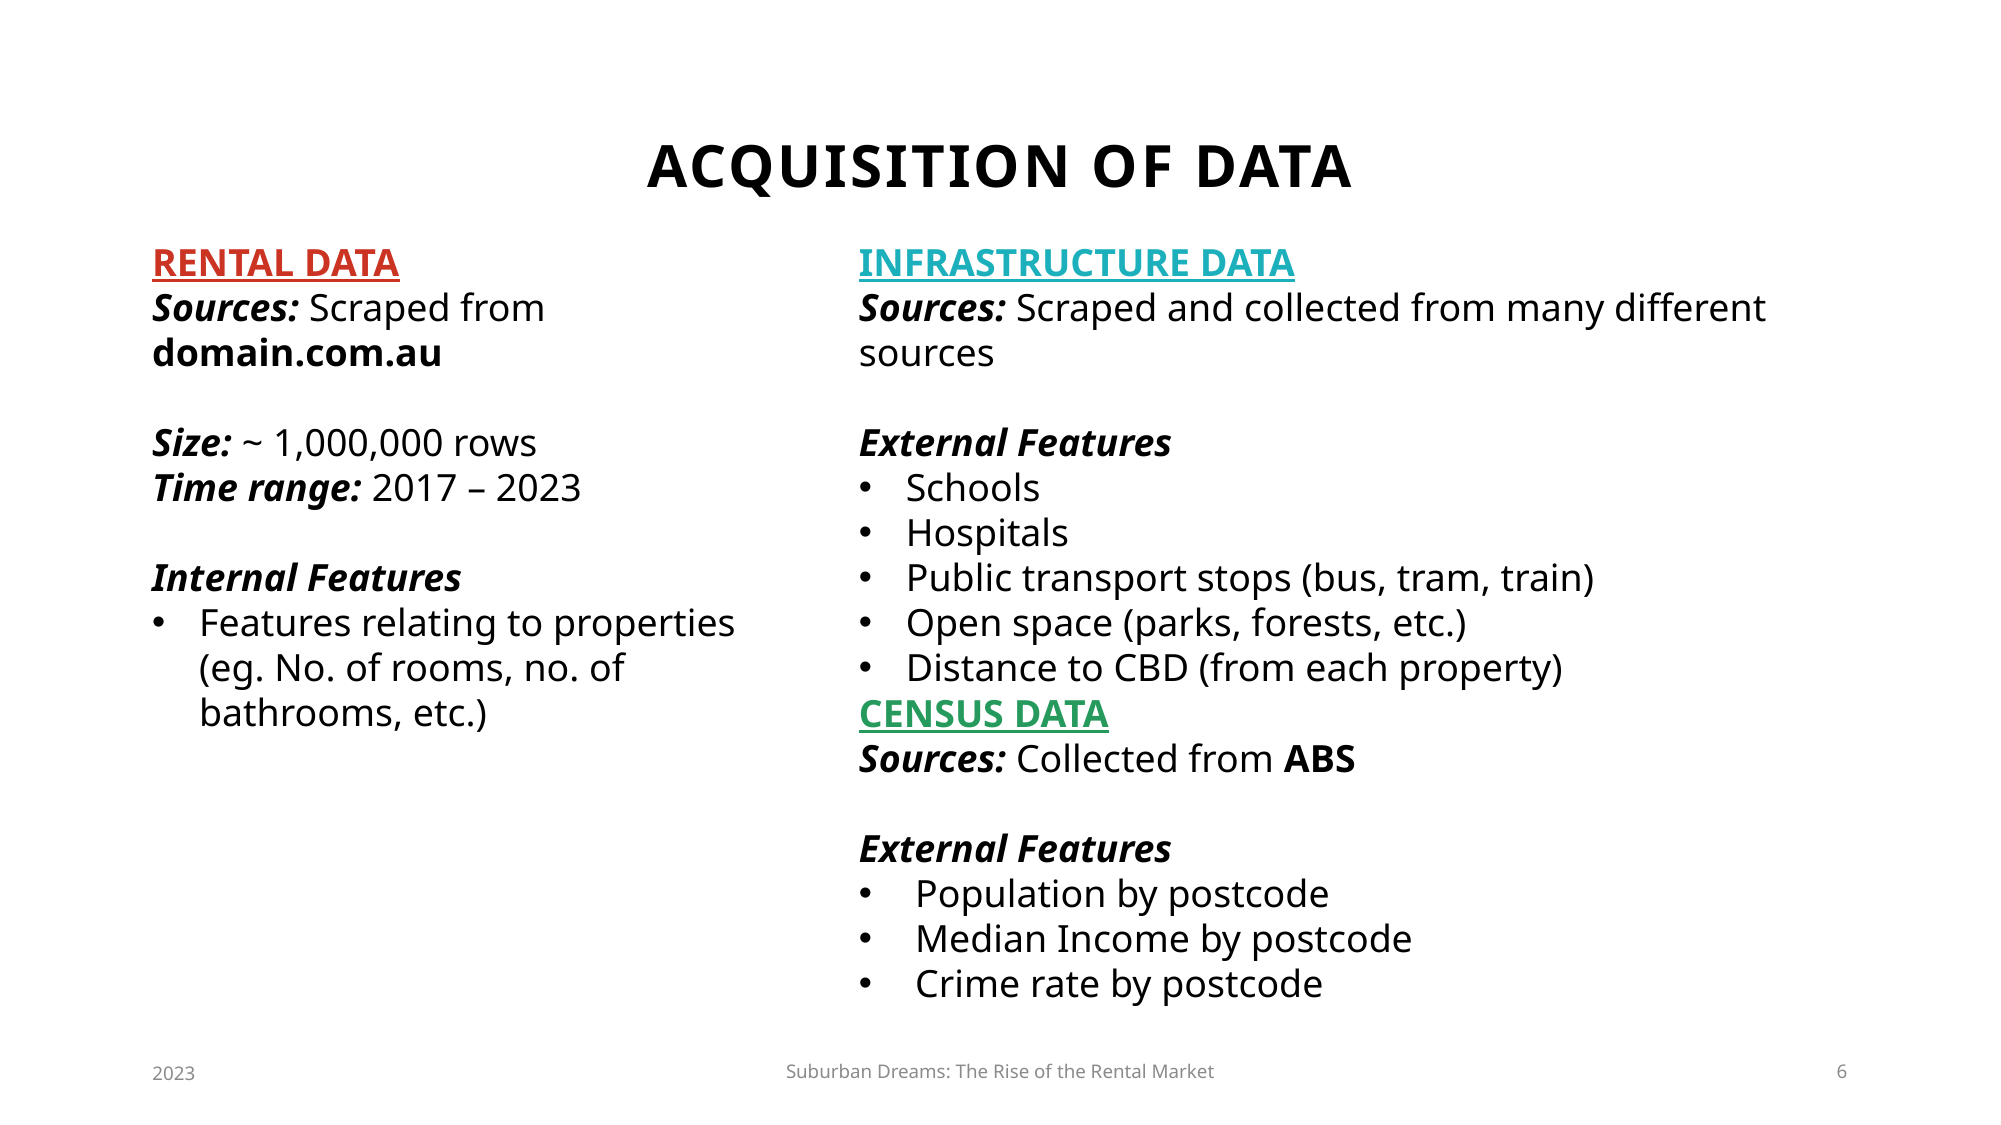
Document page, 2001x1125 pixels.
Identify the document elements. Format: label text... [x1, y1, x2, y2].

title ACQUISITION OF DATA [137, 59, 1863, 278]
footer Suburban Dreams: The Rise of the Rental Market [662, 1042, 1338, 1103]
text_box CENSUS DATA Sources: Collected from ABS External Features Population by postcode Median Income by postcode Crime rate by postcode [844, 682, 1863, 1013]
slide_number 2023 [137, 1042, 588, 1103]
text_box RENTAL DATA Sources: Scraped from domain.com.au Size: ~ 1,000,000 rows Time range: 2017 – 2023 Internal Features Features relating to properties (eg. No. of rooms, no. of bathrooms, etc.) [137, 231, 813, 741]
text_box INFRASTRUCTURE DATA Sources: Scraped and collected from many different sources External Features Schools Hospitals Public transport stops (bus, tram, train) Open space (parks, forests, etc.) Distance to CBD (from each property) [844, 231, 1863, 682]
slide_number 6 [1412, 1042, 1863, 1103]
